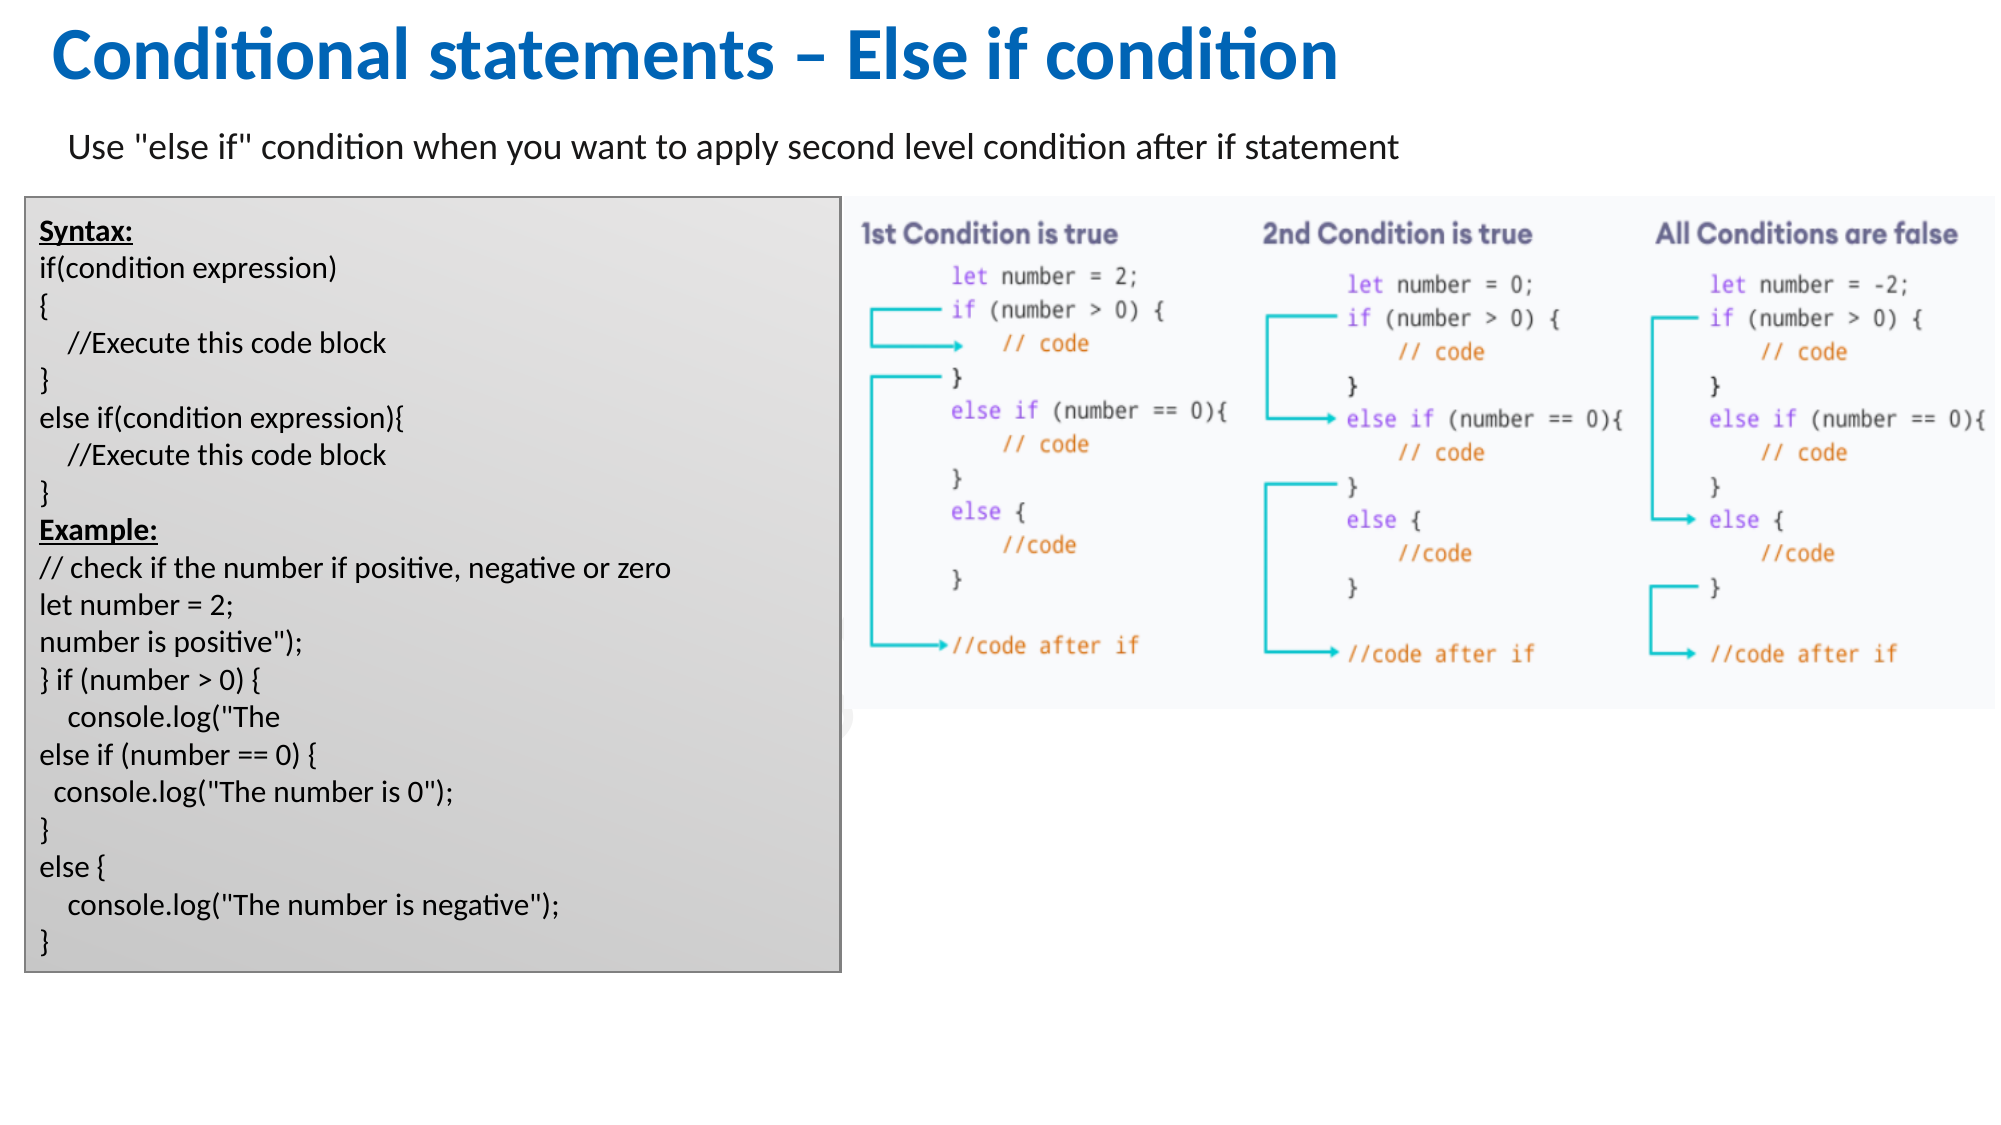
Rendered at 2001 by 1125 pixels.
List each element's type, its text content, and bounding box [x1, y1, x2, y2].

picture [844, 196, 1995, 709]
text_box Use "else if" condition when you want to apply second level condition after if statement [52, 114, 1629, 175]
text_box [73, 134, 1828, 211]
text_box Syntax: if(condition expression) { //Execute this code block } else if(condition expression){ //Execute this code block } Example: // check if the number if positive, negative or zero let number = 2; number is positive"); } if (number > 0) { console.log("The else if (number == 0) { console.log("The number is 0"); } else { console.log("The number is negative"); } [24, 196, 842, 973]
text_box Conditional statements – Else if condition [37, 7, 1644, 111]
